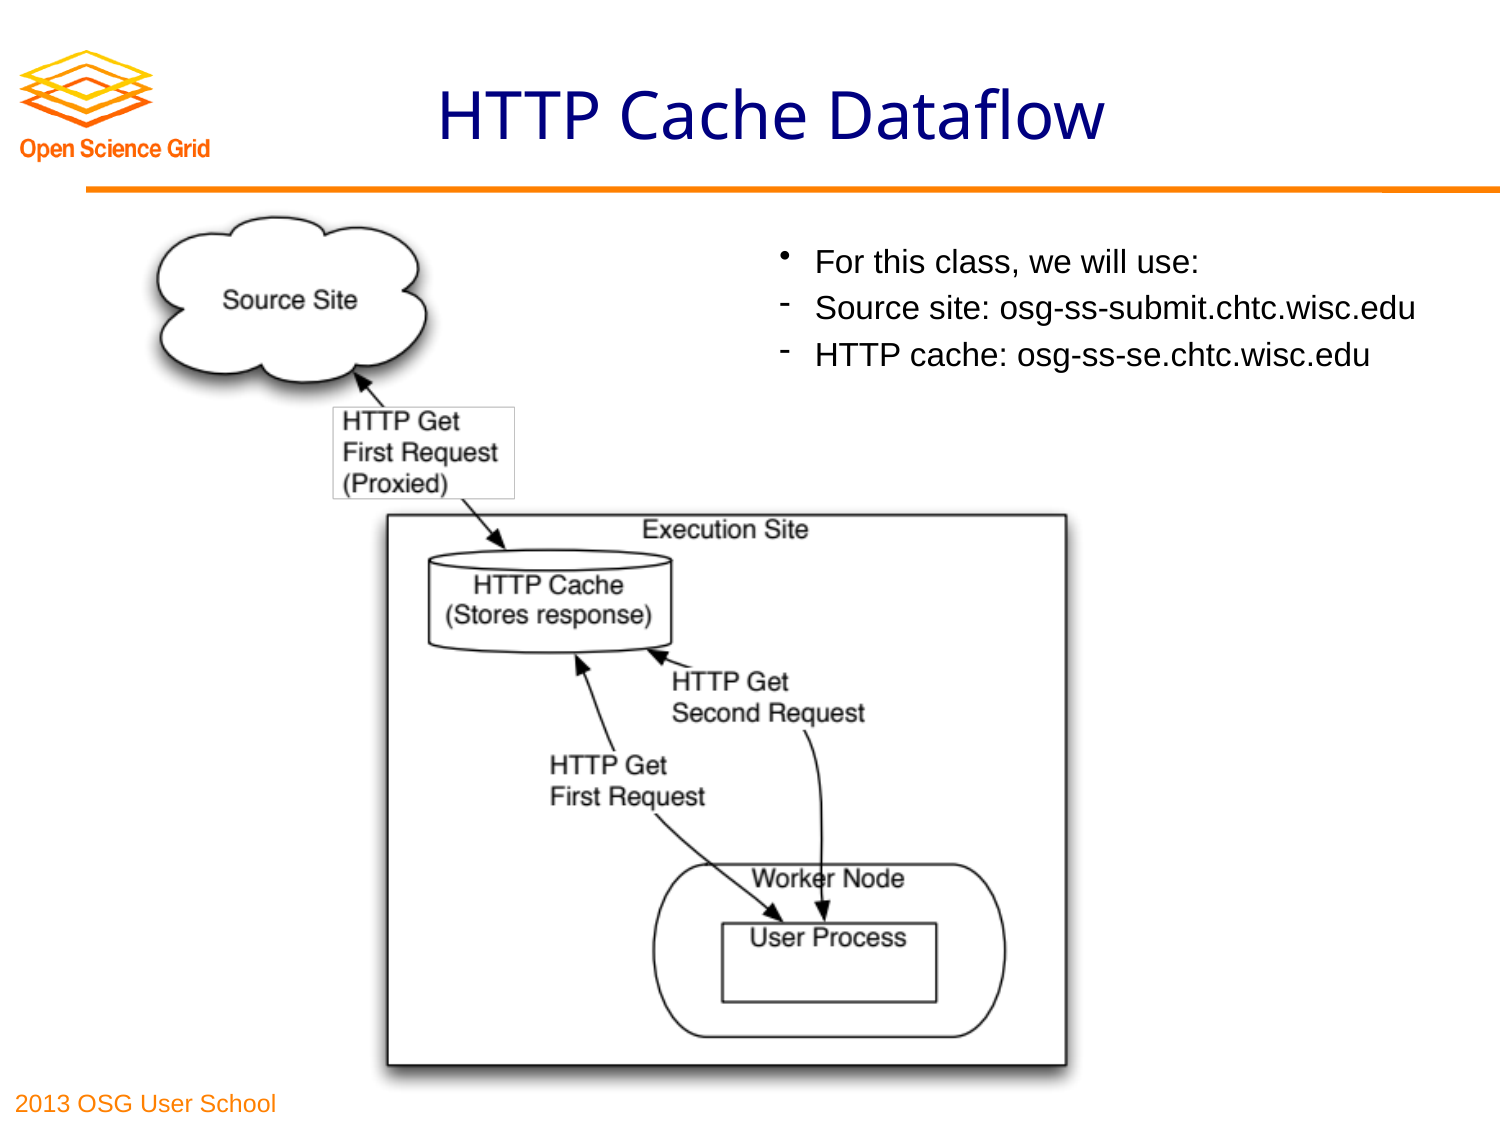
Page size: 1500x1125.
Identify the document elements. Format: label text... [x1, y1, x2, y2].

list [0, 178, 1454, 1114]
picture [0, 27, 201, 178]
title HTTP Cache Dataflow [201, 18, 1342, 176]
